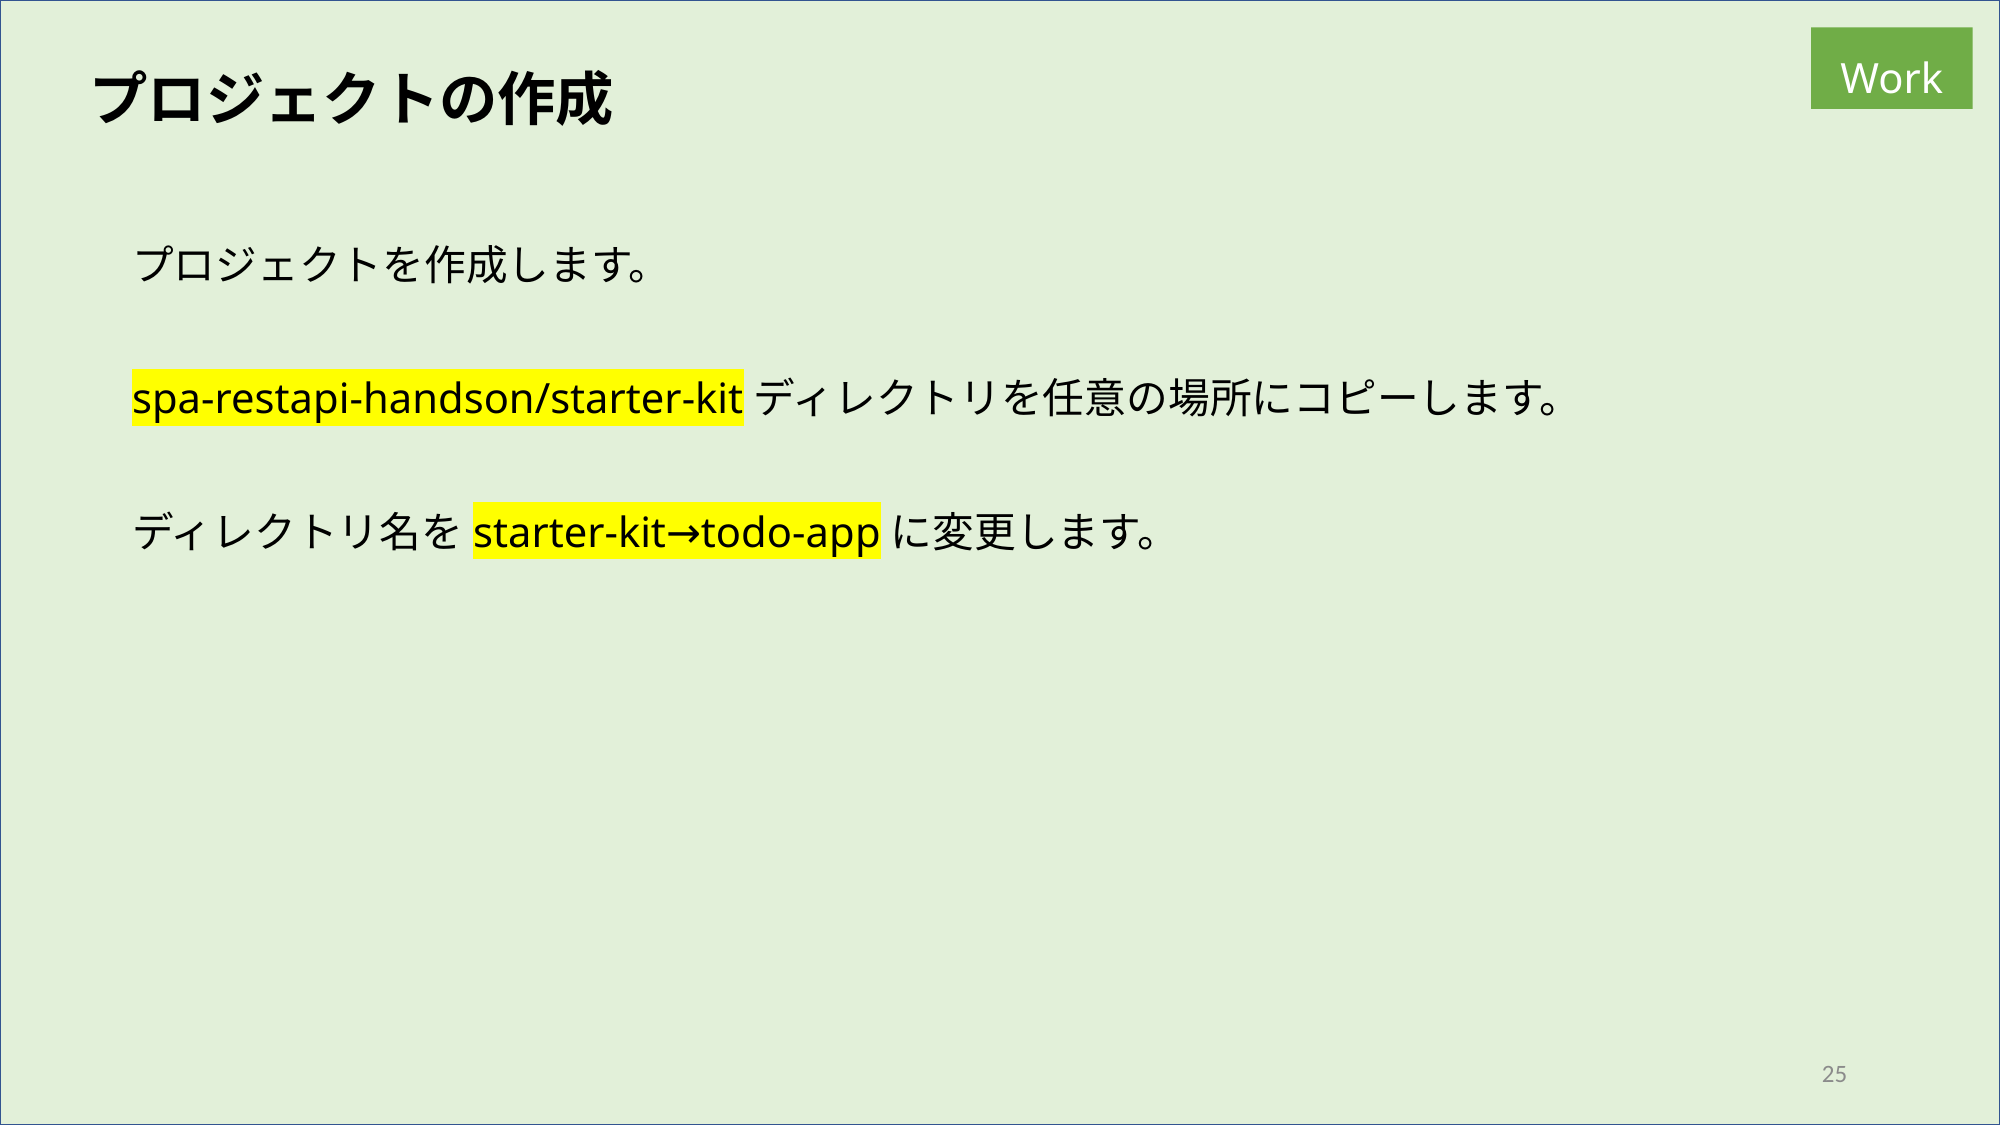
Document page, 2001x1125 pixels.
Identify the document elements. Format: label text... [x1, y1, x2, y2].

text_box Work [1811, 27, 1973, 109]
text_box プロジェクトを作成します。 spa-restapi-handson/starter-kitディレクトリを任意の場所にコピーします。 ディレクトリ名をstarter-kit→todo-appに変更します。 [117, 214, 1904, 563]
text_box プロジェクトの作成 [74, 54, 1454, 140]
text_box [0, 0, 2000, 1125]
slide_number 25 [1412, 1042, 1863, 1103]
